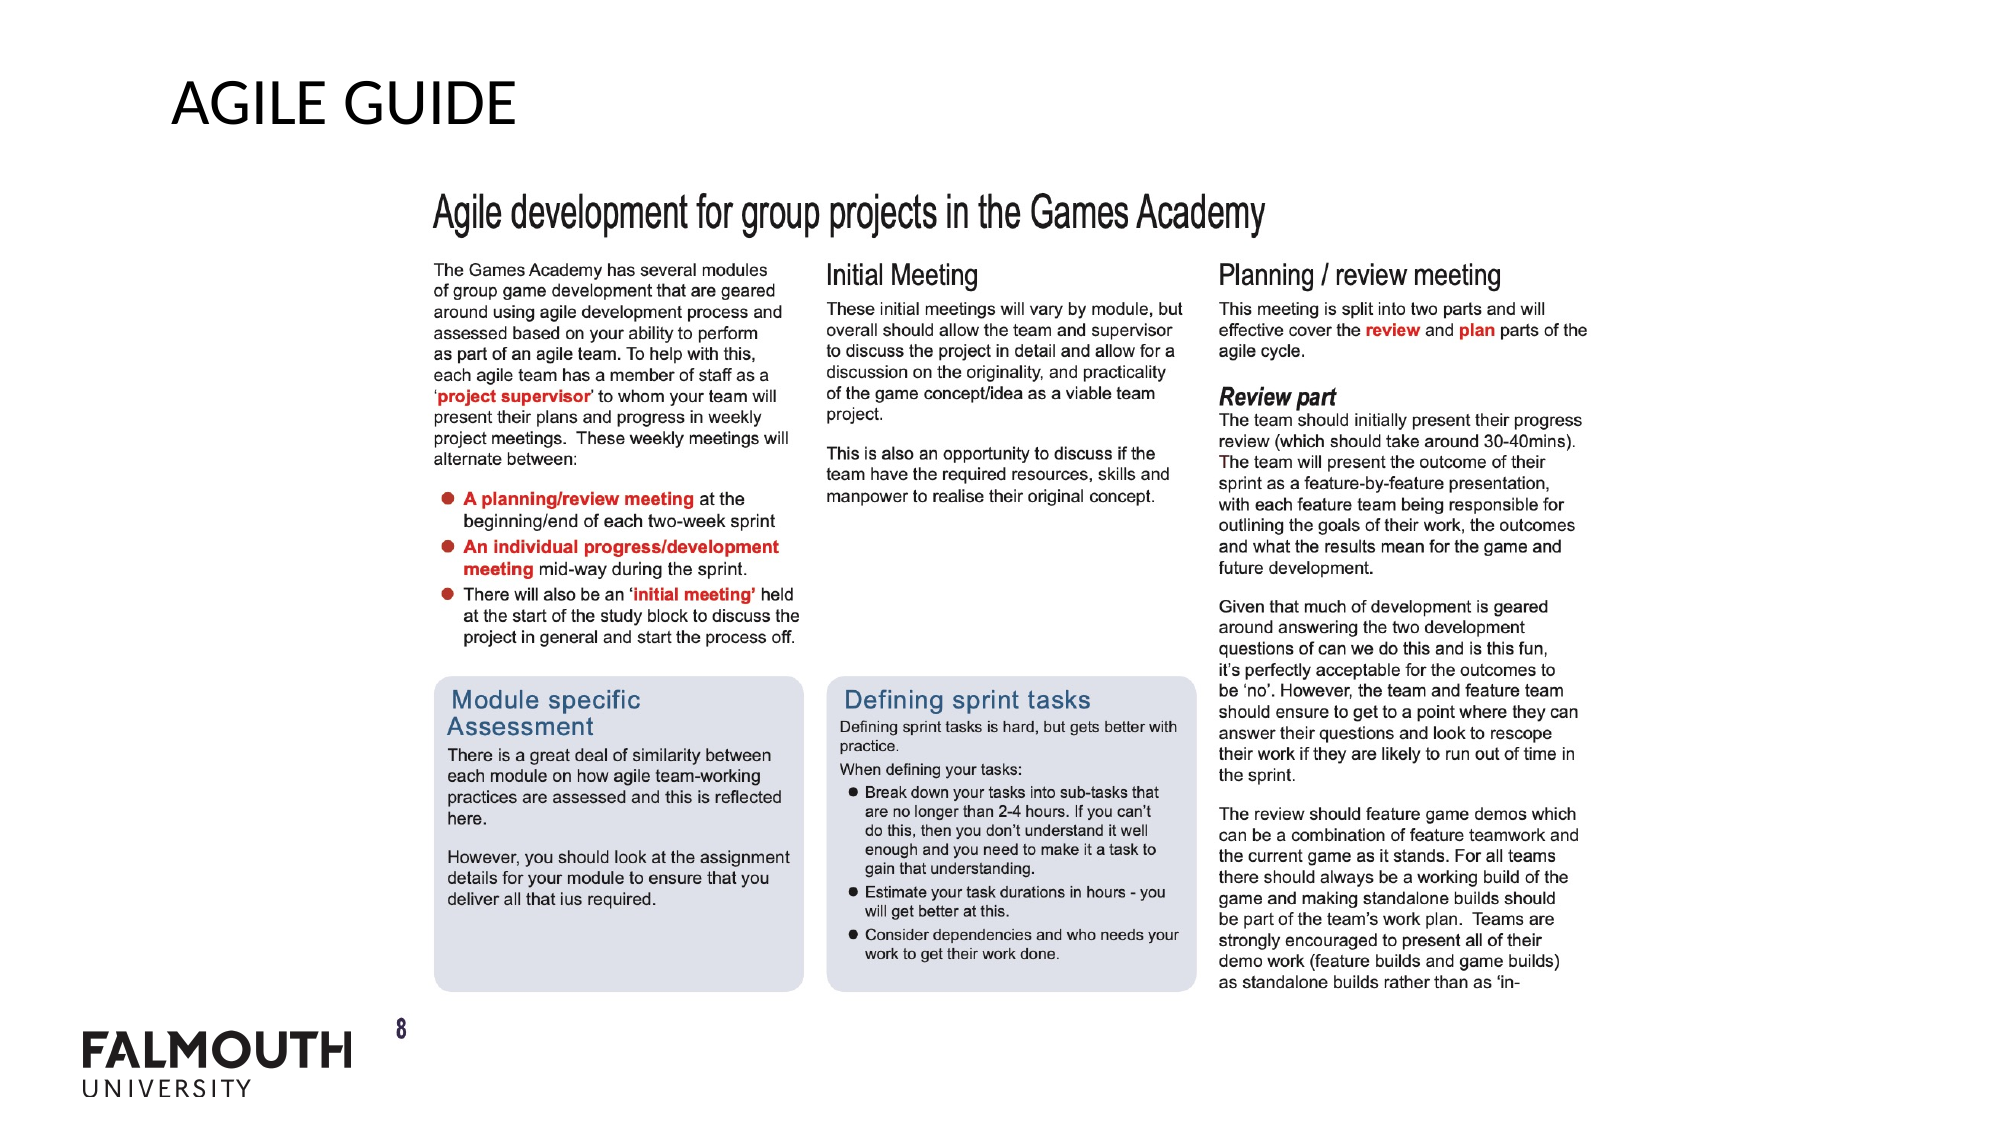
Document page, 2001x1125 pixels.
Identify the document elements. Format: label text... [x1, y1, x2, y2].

picture [380, 163, 1620, 1048]
list AGILE guide [156, 59, 1476, 164]
